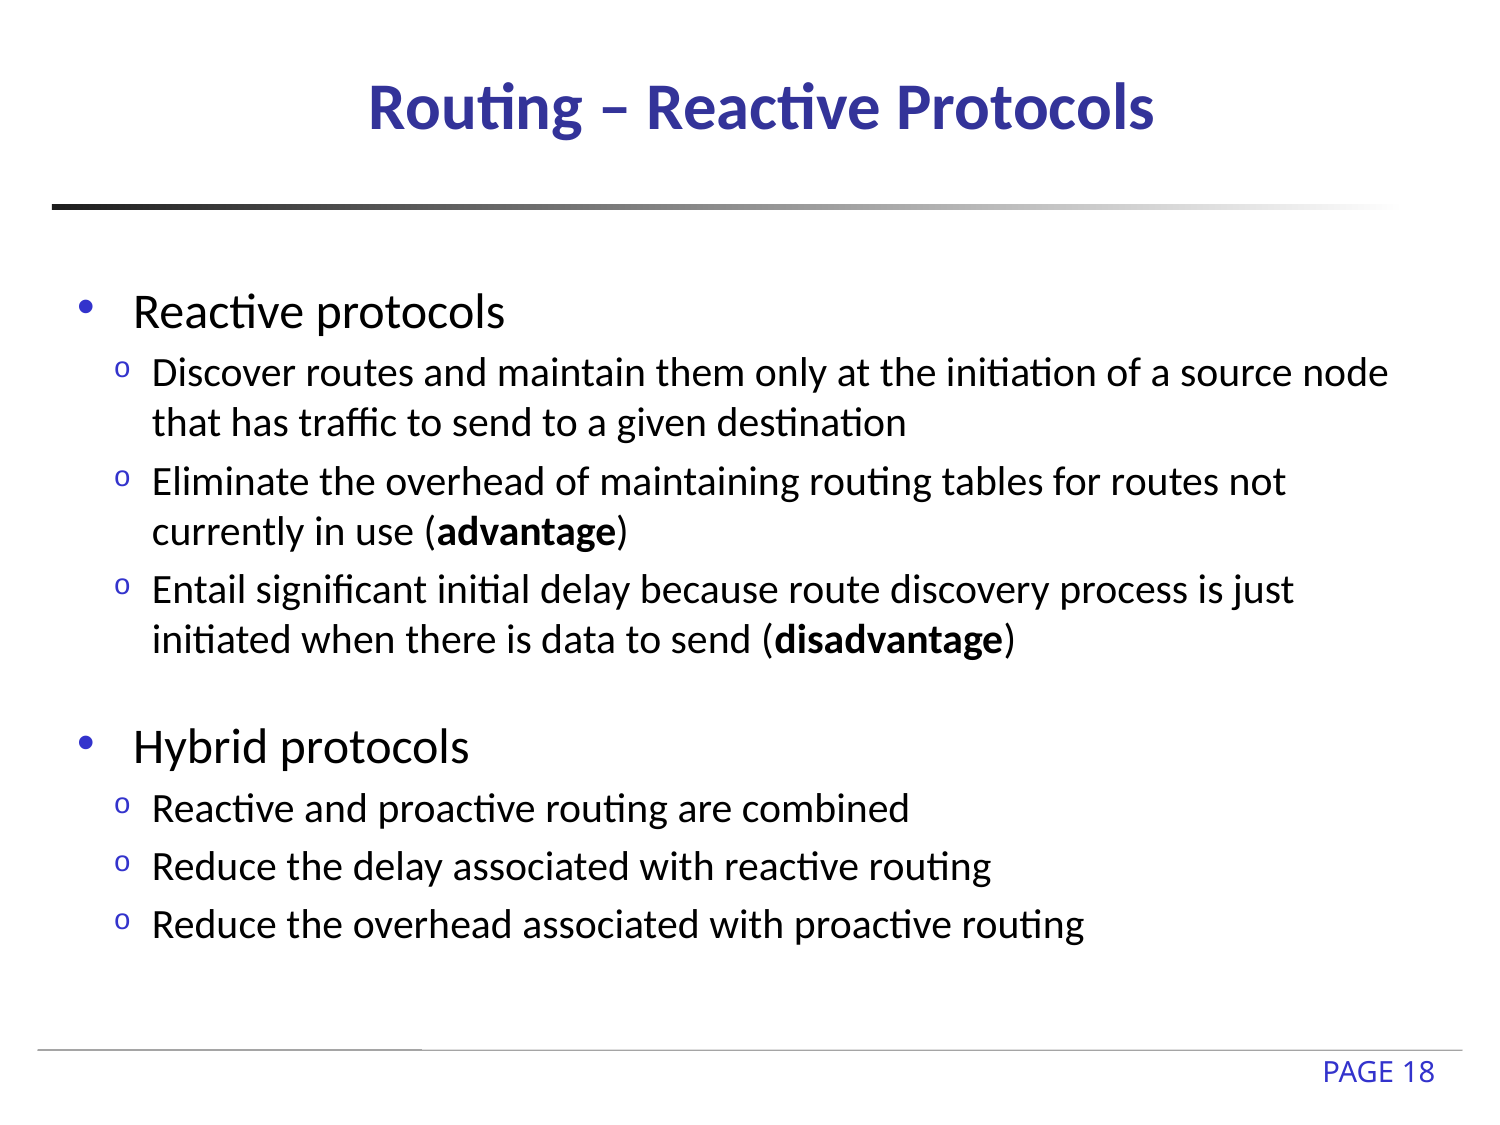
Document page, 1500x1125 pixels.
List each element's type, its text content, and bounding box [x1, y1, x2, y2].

title Routing – Reactive Protocols [24, 24, 1500, 151]
text_box Reactive protocols Discover routes and maintain them only at the initiation of a source node that has traffic to send to a given destination Eliminate the overhead of maintaining routing tables for routes not currently in use (advantage) Entail significant initial delay because route discovery process is just initiated when there is data to send (disadvantage) Hybrid protocols Reactive and proactive routing are combined Reduce the delay associated with reactive routing Reduce the overhead associated with proactive routing [62, 237, 1407, 975]
